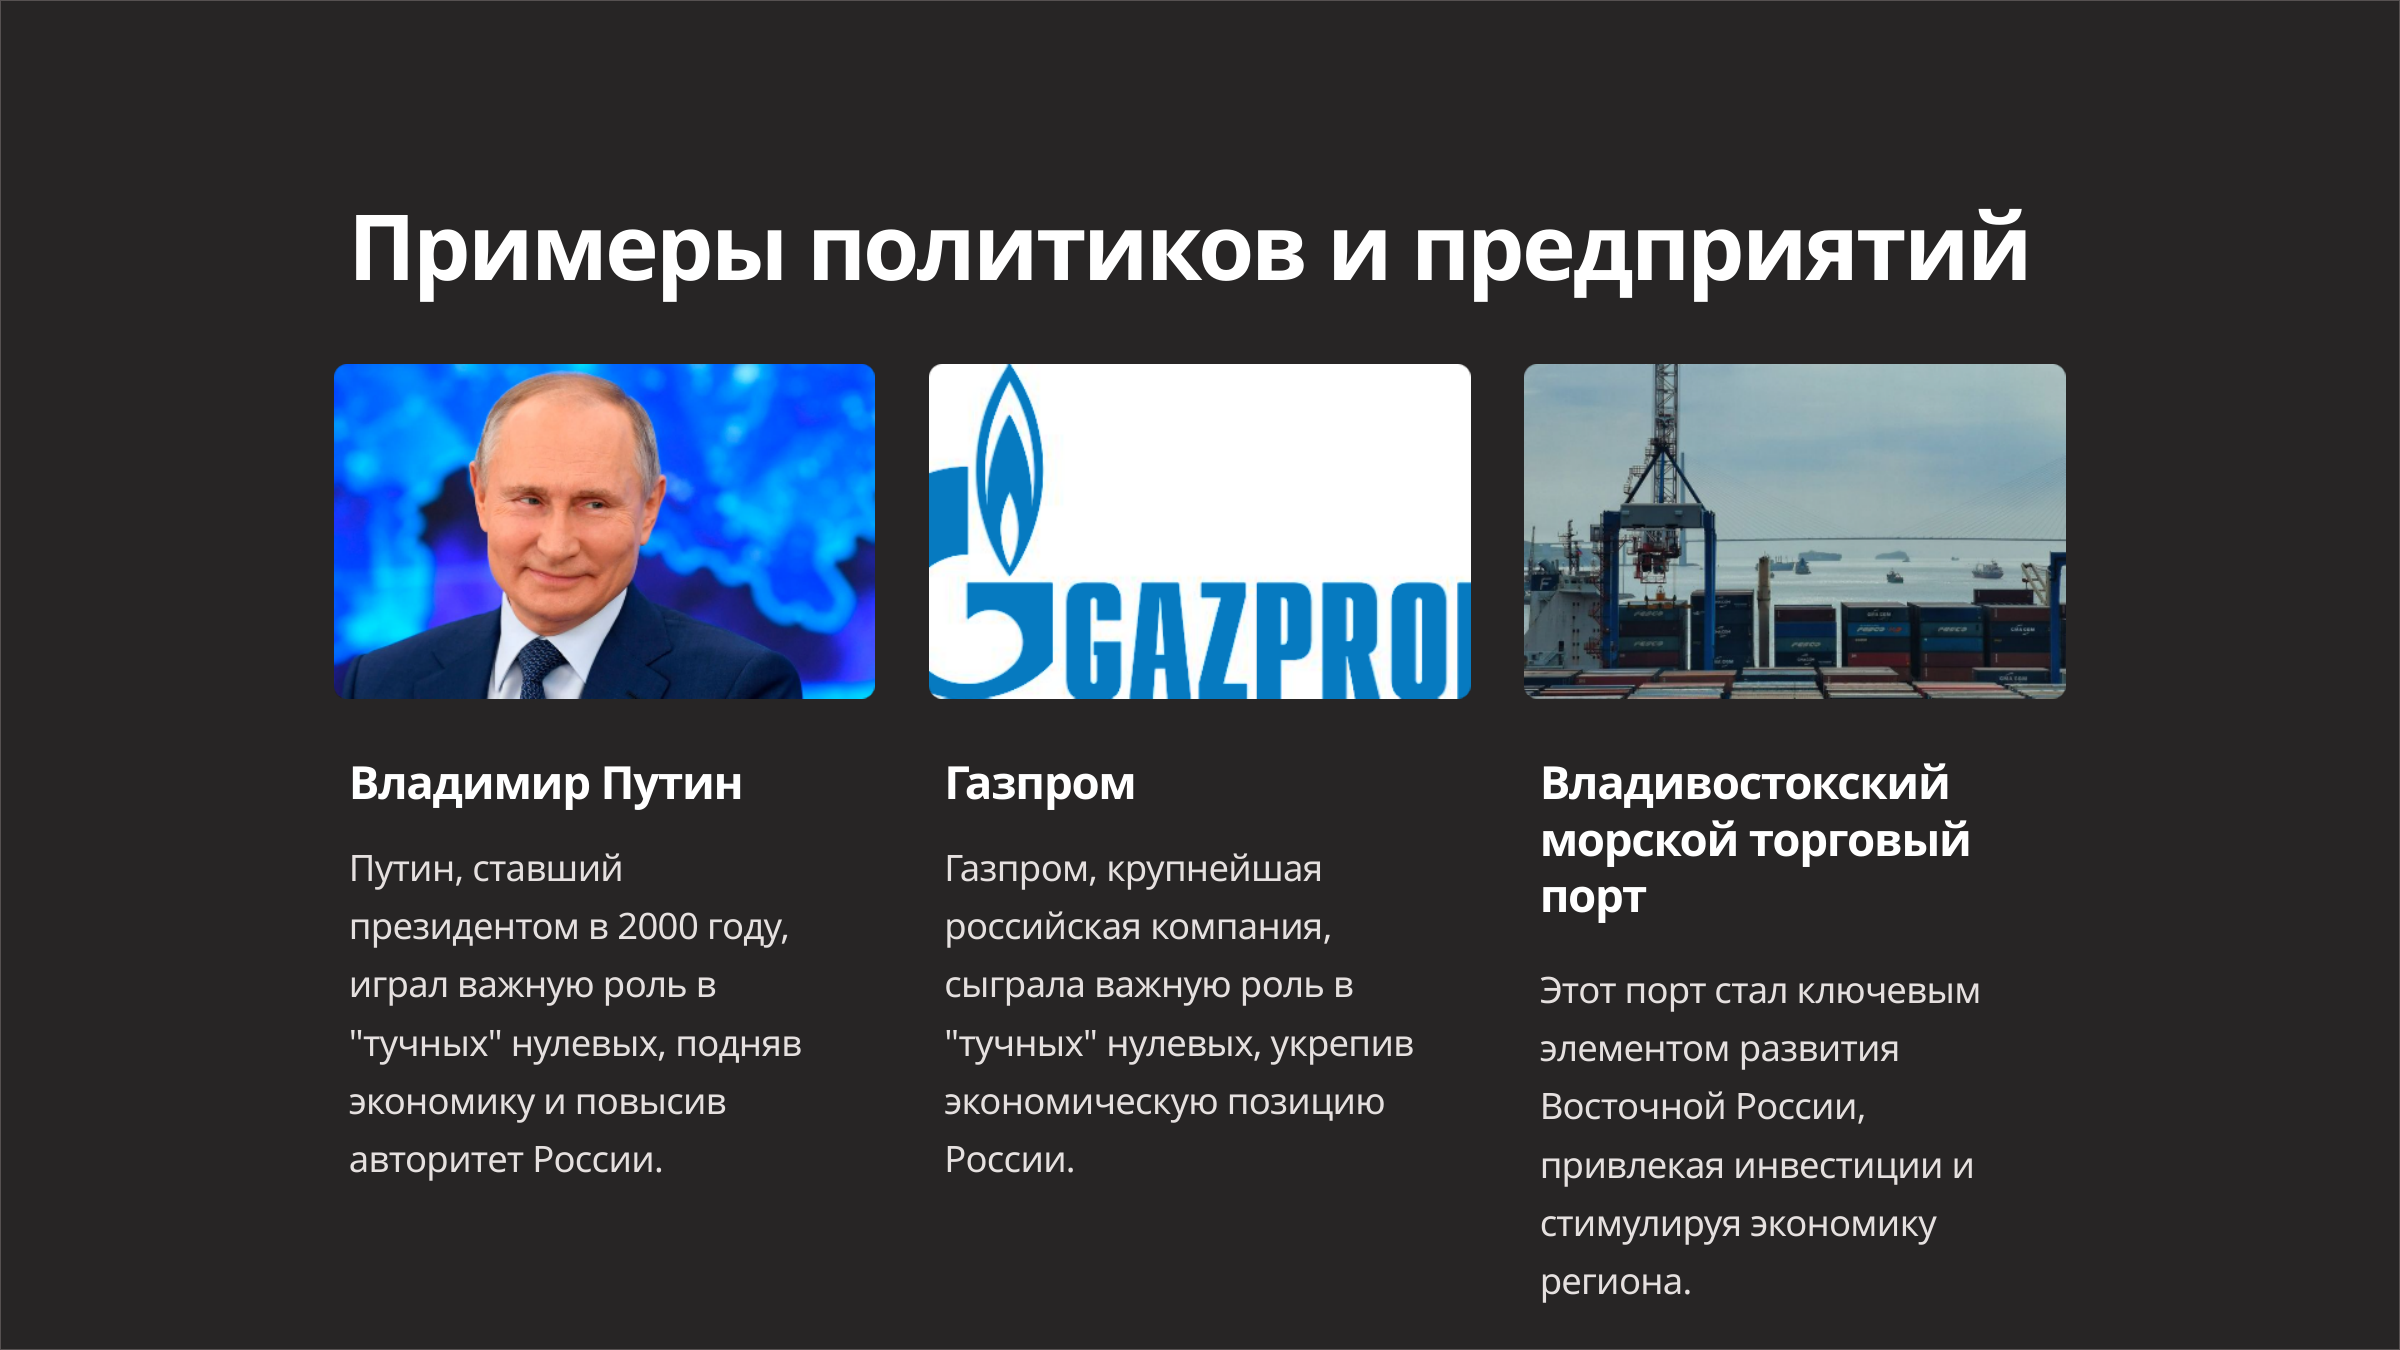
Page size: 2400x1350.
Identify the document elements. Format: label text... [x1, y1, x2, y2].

picture [1524, 363, 2066, 699]
picture [929, 363, 1471, 699]
text_box [0, 0, 2400, 1350]
picture [333, 363, 876, 699]
text_box Газпром [929, 743, 1295, 801]
text_box Владивостокский морской торговый порт [1524, 743, 2066, 858]
text_box Владимир Путин [334, 743, 702, 801]
text_box Этот порт стал ключевым элементом развития Восточной России, привлекая инвестиции и стимулируя экономику региона. [1524, 944, 2066, 1237]
picture [868, 690, 876, 699]
text_box Путин, ставший президентом в 2000 году, играл важную роль в "тучных" нулевых, подняв экономику и повысив авторитет России. [334, 822, 875, 1115]
text_box Примеры политиков и предприятий [334, 177, 1891, 292]
text_box Газпром, крупнейшая российская компания, сыграла важную роль в "тучных" нулевых, укрепив экономическую позицию России. [929, 822, 1471, 1173]
picture [578, 363, 587, 368]
